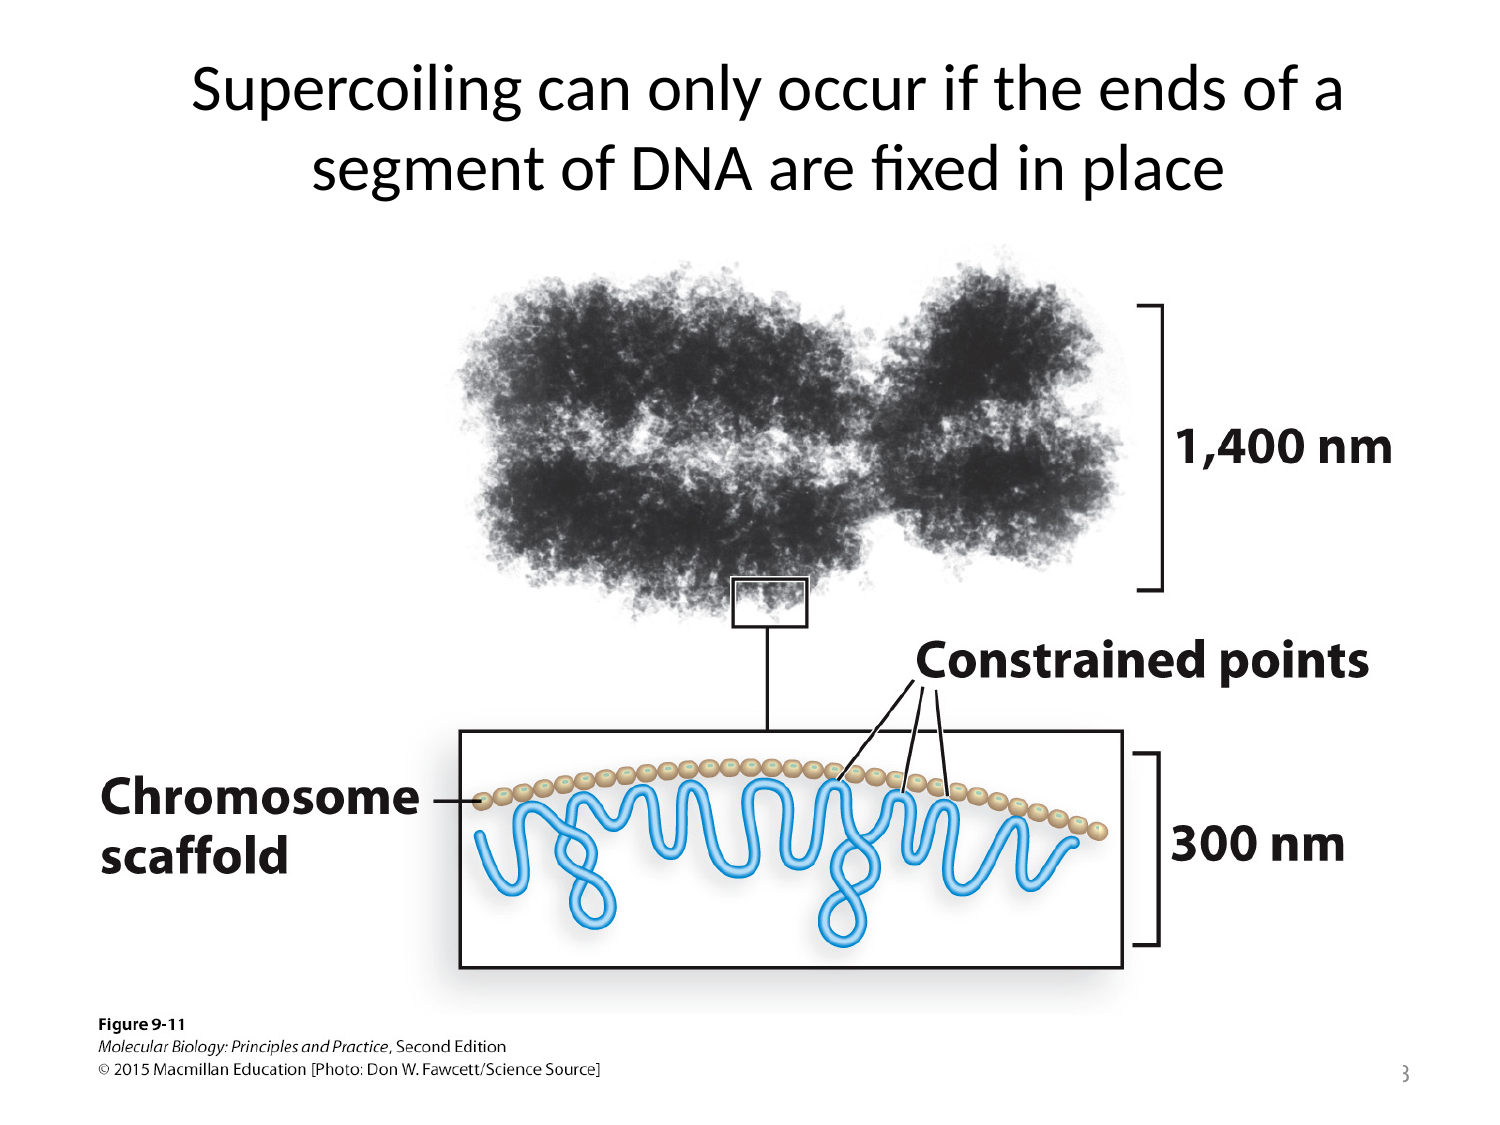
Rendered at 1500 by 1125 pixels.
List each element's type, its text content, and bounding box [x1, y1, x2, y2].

slide_number 18 [1074, 1042, 1425, 1103]
picture [89, 230, 1403, 1082]
text_box Supercoiling can only occur if the ends of a segment of DNA are fixed in place [60, 36, 1478, 212]
